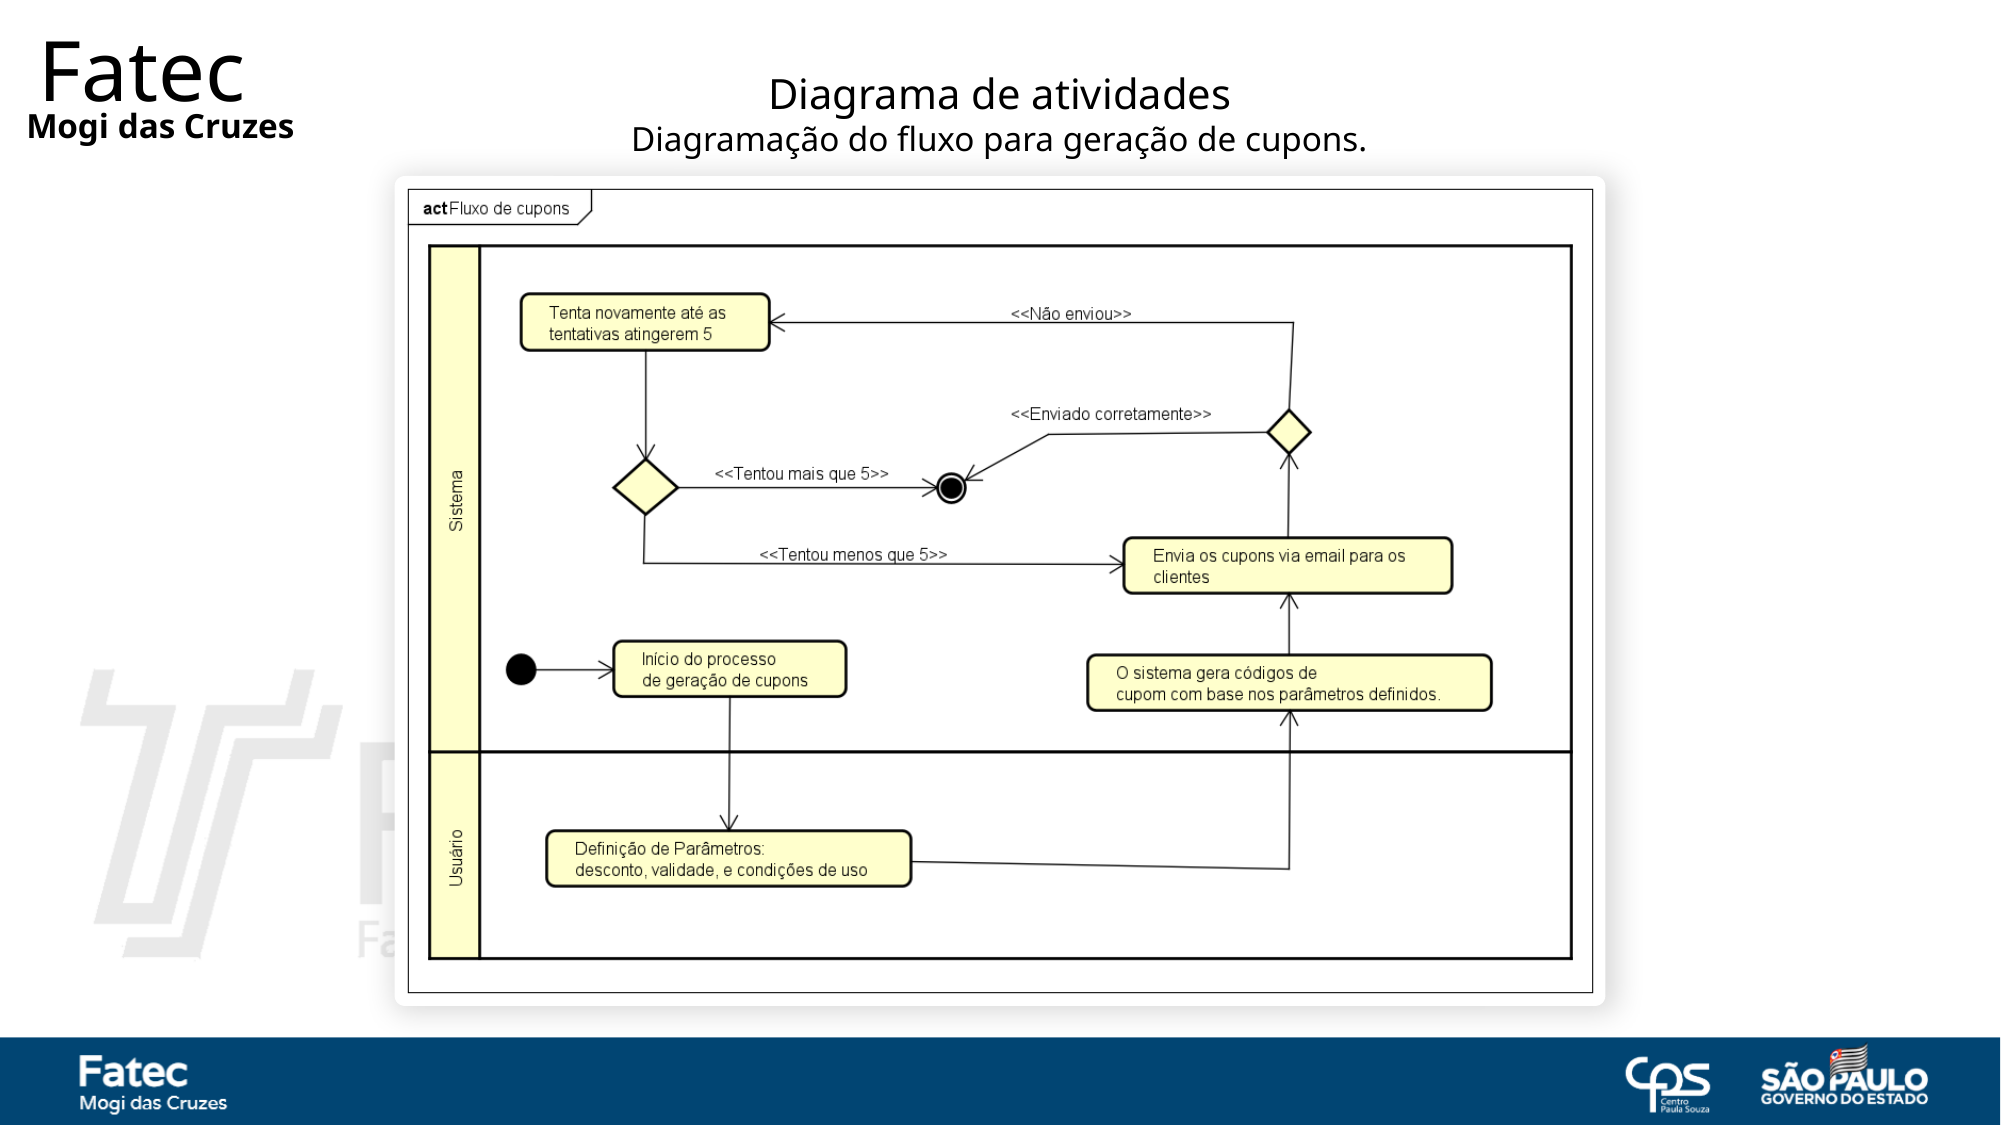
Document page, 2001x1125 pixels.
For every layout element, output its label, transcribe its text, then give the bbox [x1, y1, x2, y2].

text_box Diagrama de atividades Diagramação do fluxo para geração de cupons. [462, 60, 1538, 162]
text_box Fatec [23, 10, 260, 97]
text_box Mogi das Cruzes [11, 97, 310, 153]
picture [0, 0, 2001, 1125]
